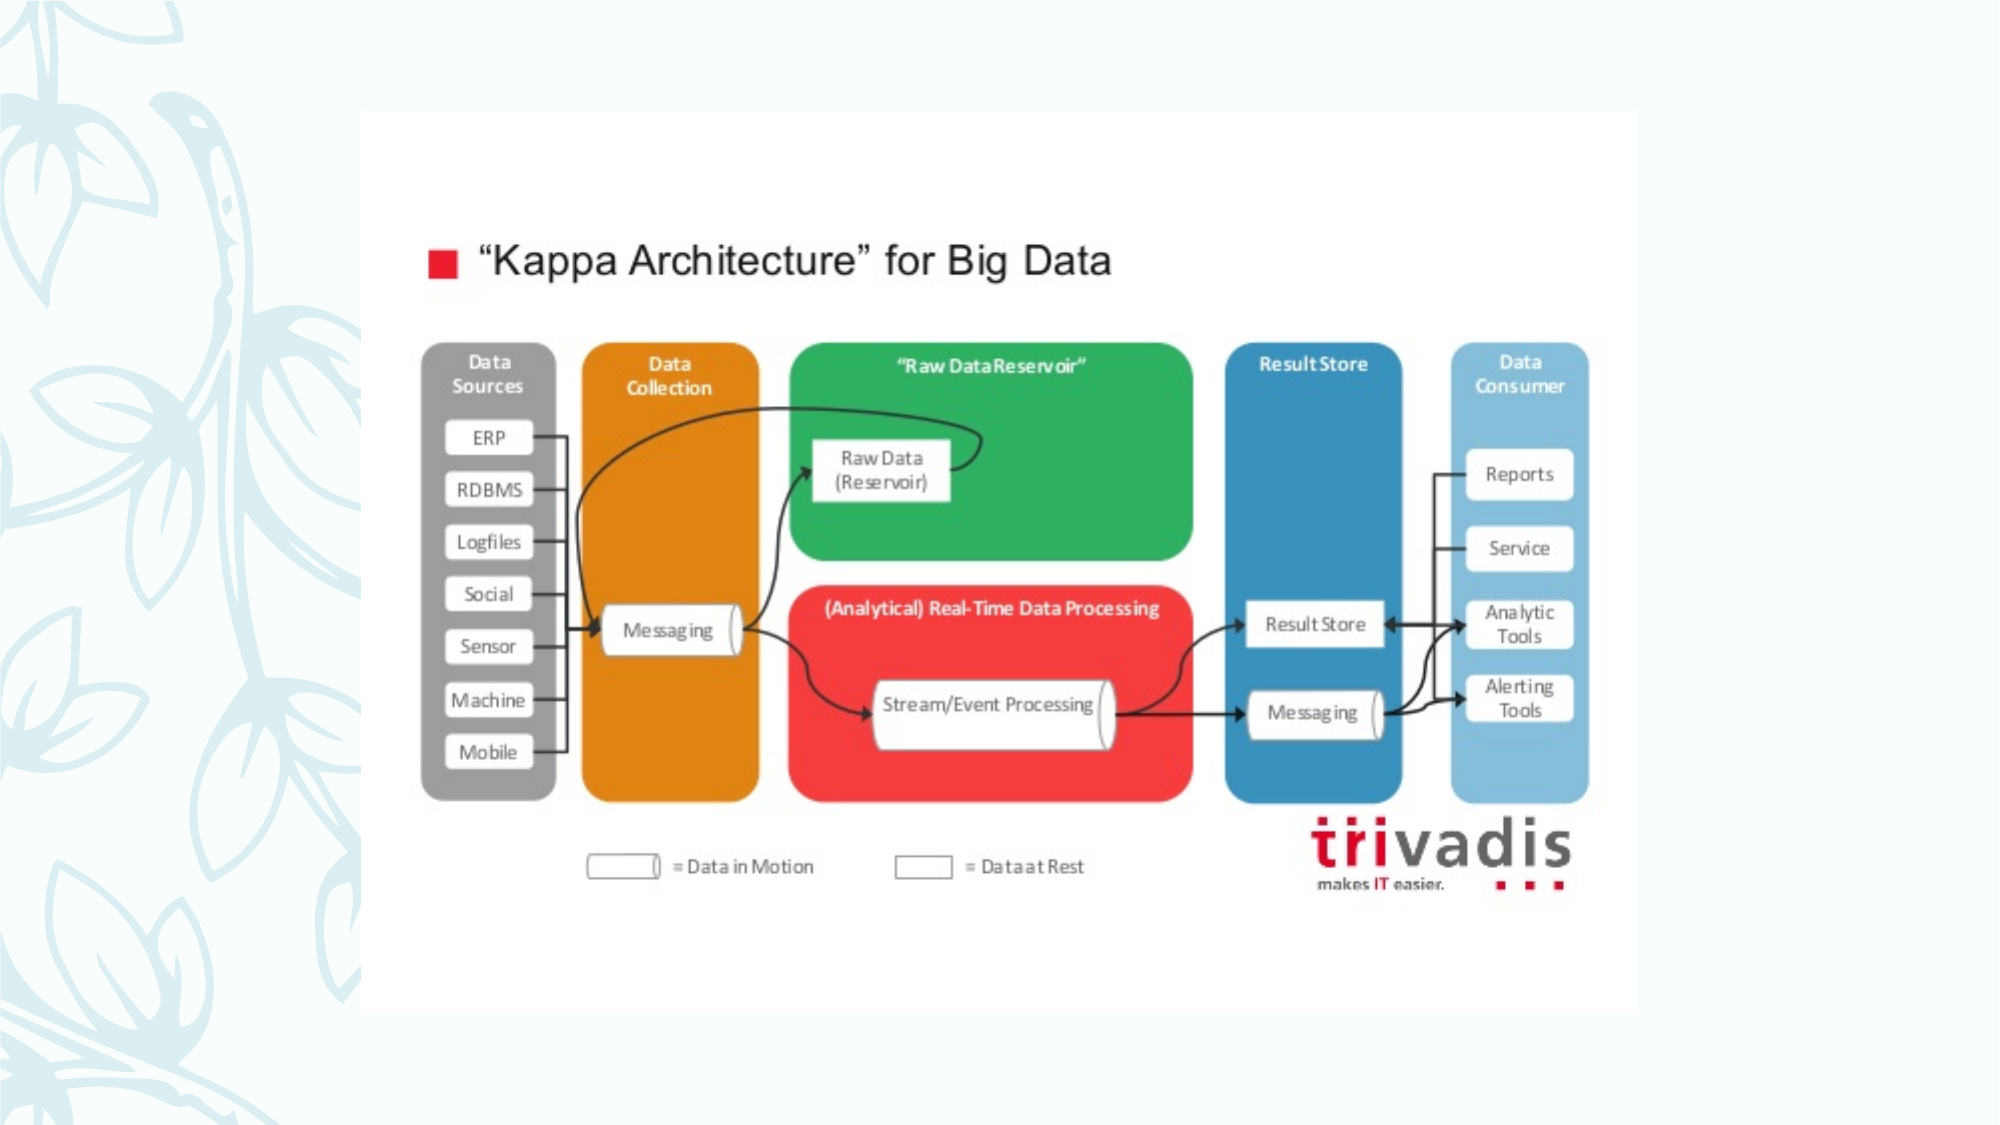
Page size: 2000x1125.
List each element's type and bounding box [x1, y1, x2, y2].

picture [361, 110, 1638, 1014]
